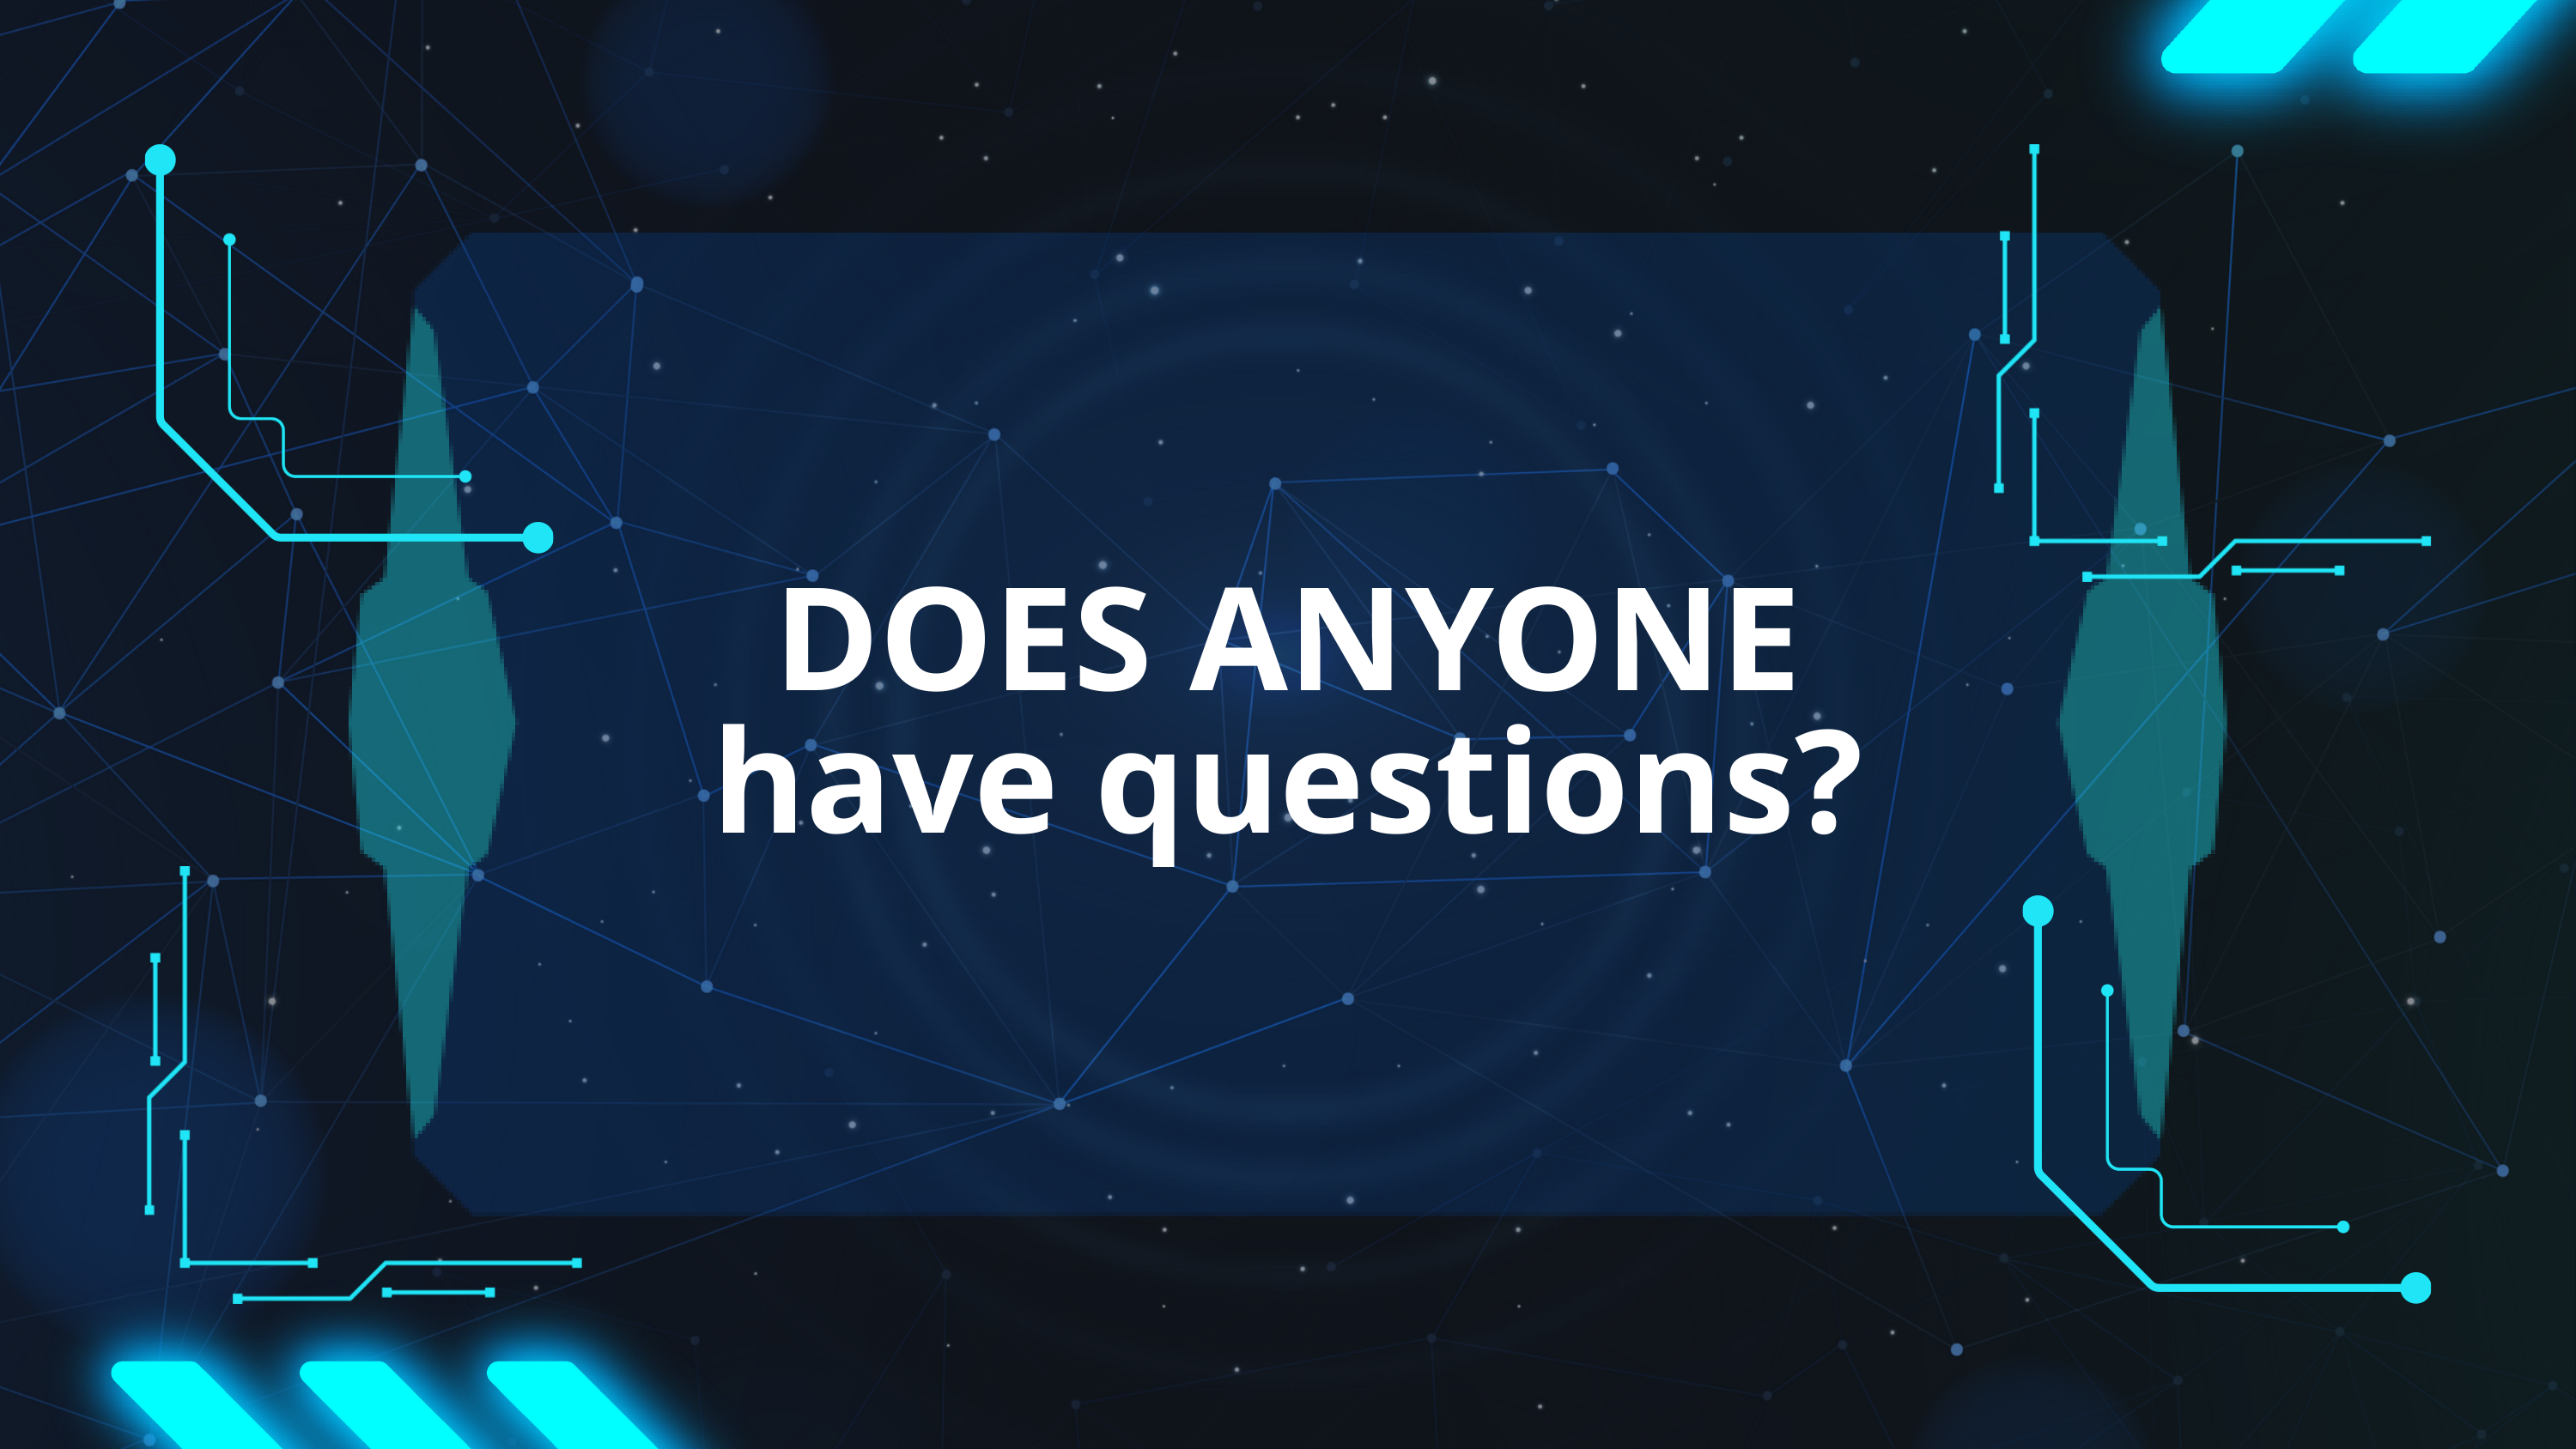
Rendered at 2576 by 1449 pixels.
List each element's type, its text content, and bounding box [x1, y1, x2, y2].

text_box [144, 866, 582, 1280]
text_box [1994, 144, 2432, 582]
text_box [44, 1280, 762, 1449]
text_box [2075, 0, 2576, 178]
text_box DOES ANYONE have questions? [404, 575, 2172, 863]
text_box [349, 233, 2227, 1216]
text_box [144, 144, 554, 554]
text_box [0, 0, 2075, 1449]
text_box [582, 178, 2576, 1449]
text_box [2022, 895, 2432, 1304]
